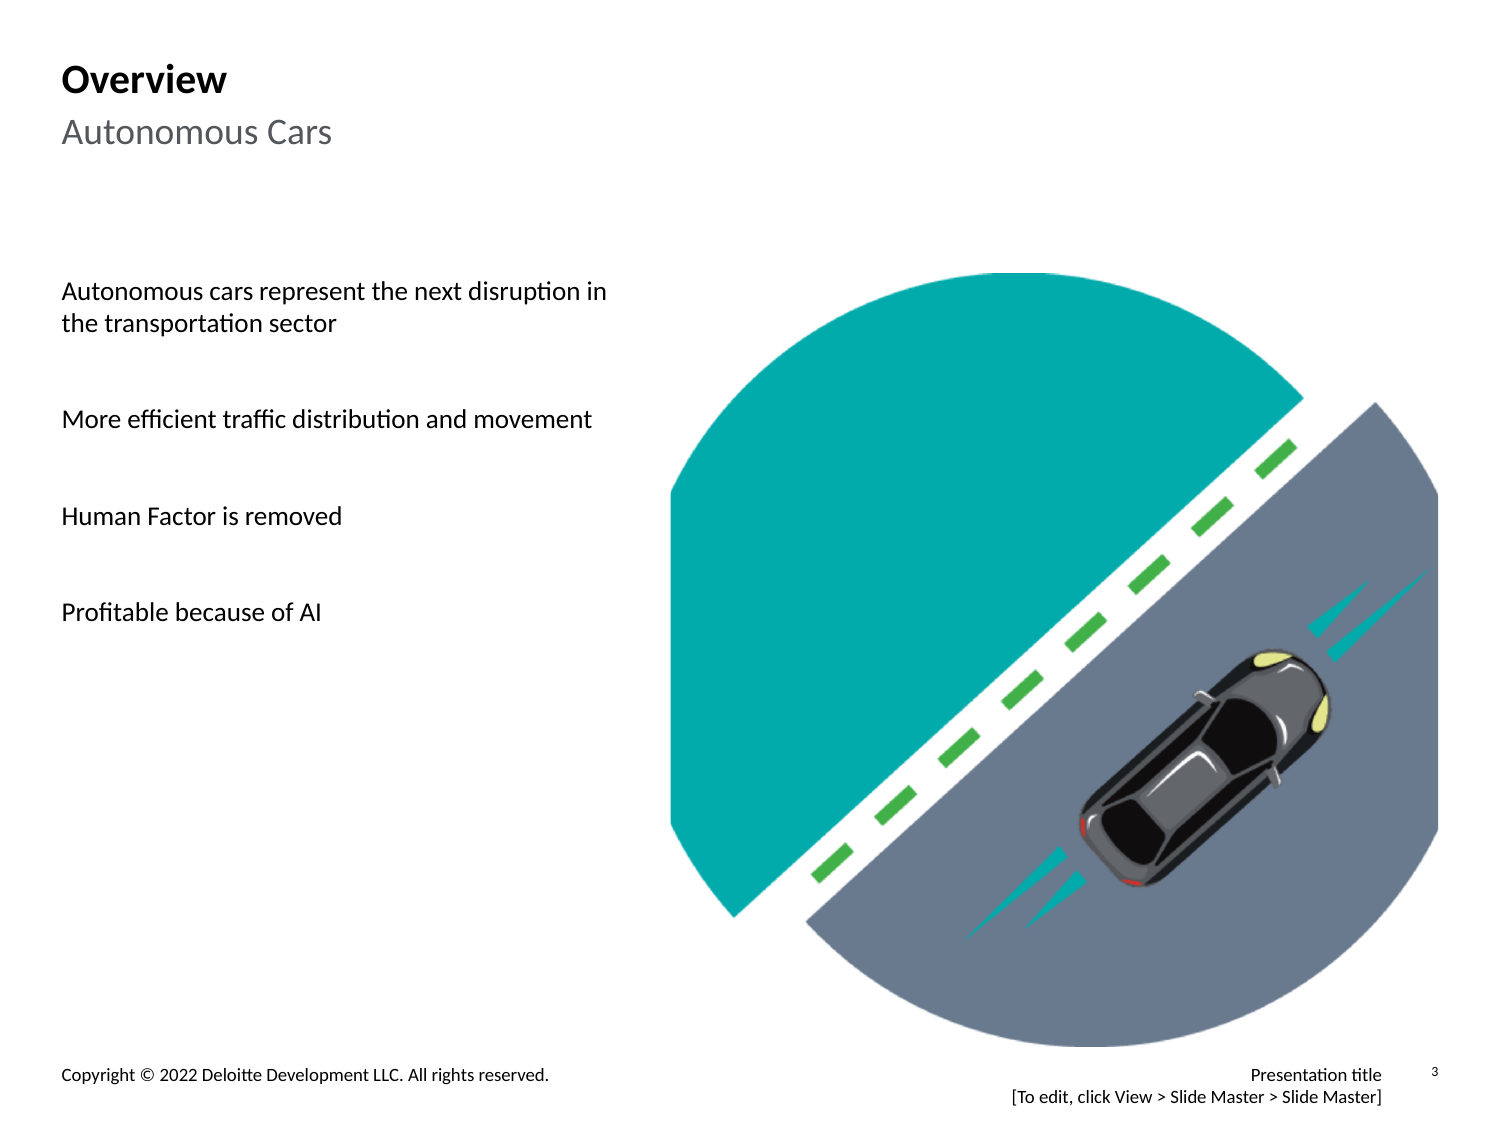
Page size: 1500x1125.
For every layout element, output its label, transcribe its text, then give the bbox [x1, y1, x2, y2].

list Autonomous cars represent the next disruption in the transportation sector More efficient traffic distribution and movement Human Factor is removed Profitable because of AI [61, 273, 610, 1047]
text_box Autonomous Cars [61, 107, 1439, 232]
picture [670, 272, 1439, 1048]
title Overview [61, 52, 1439, 107]
